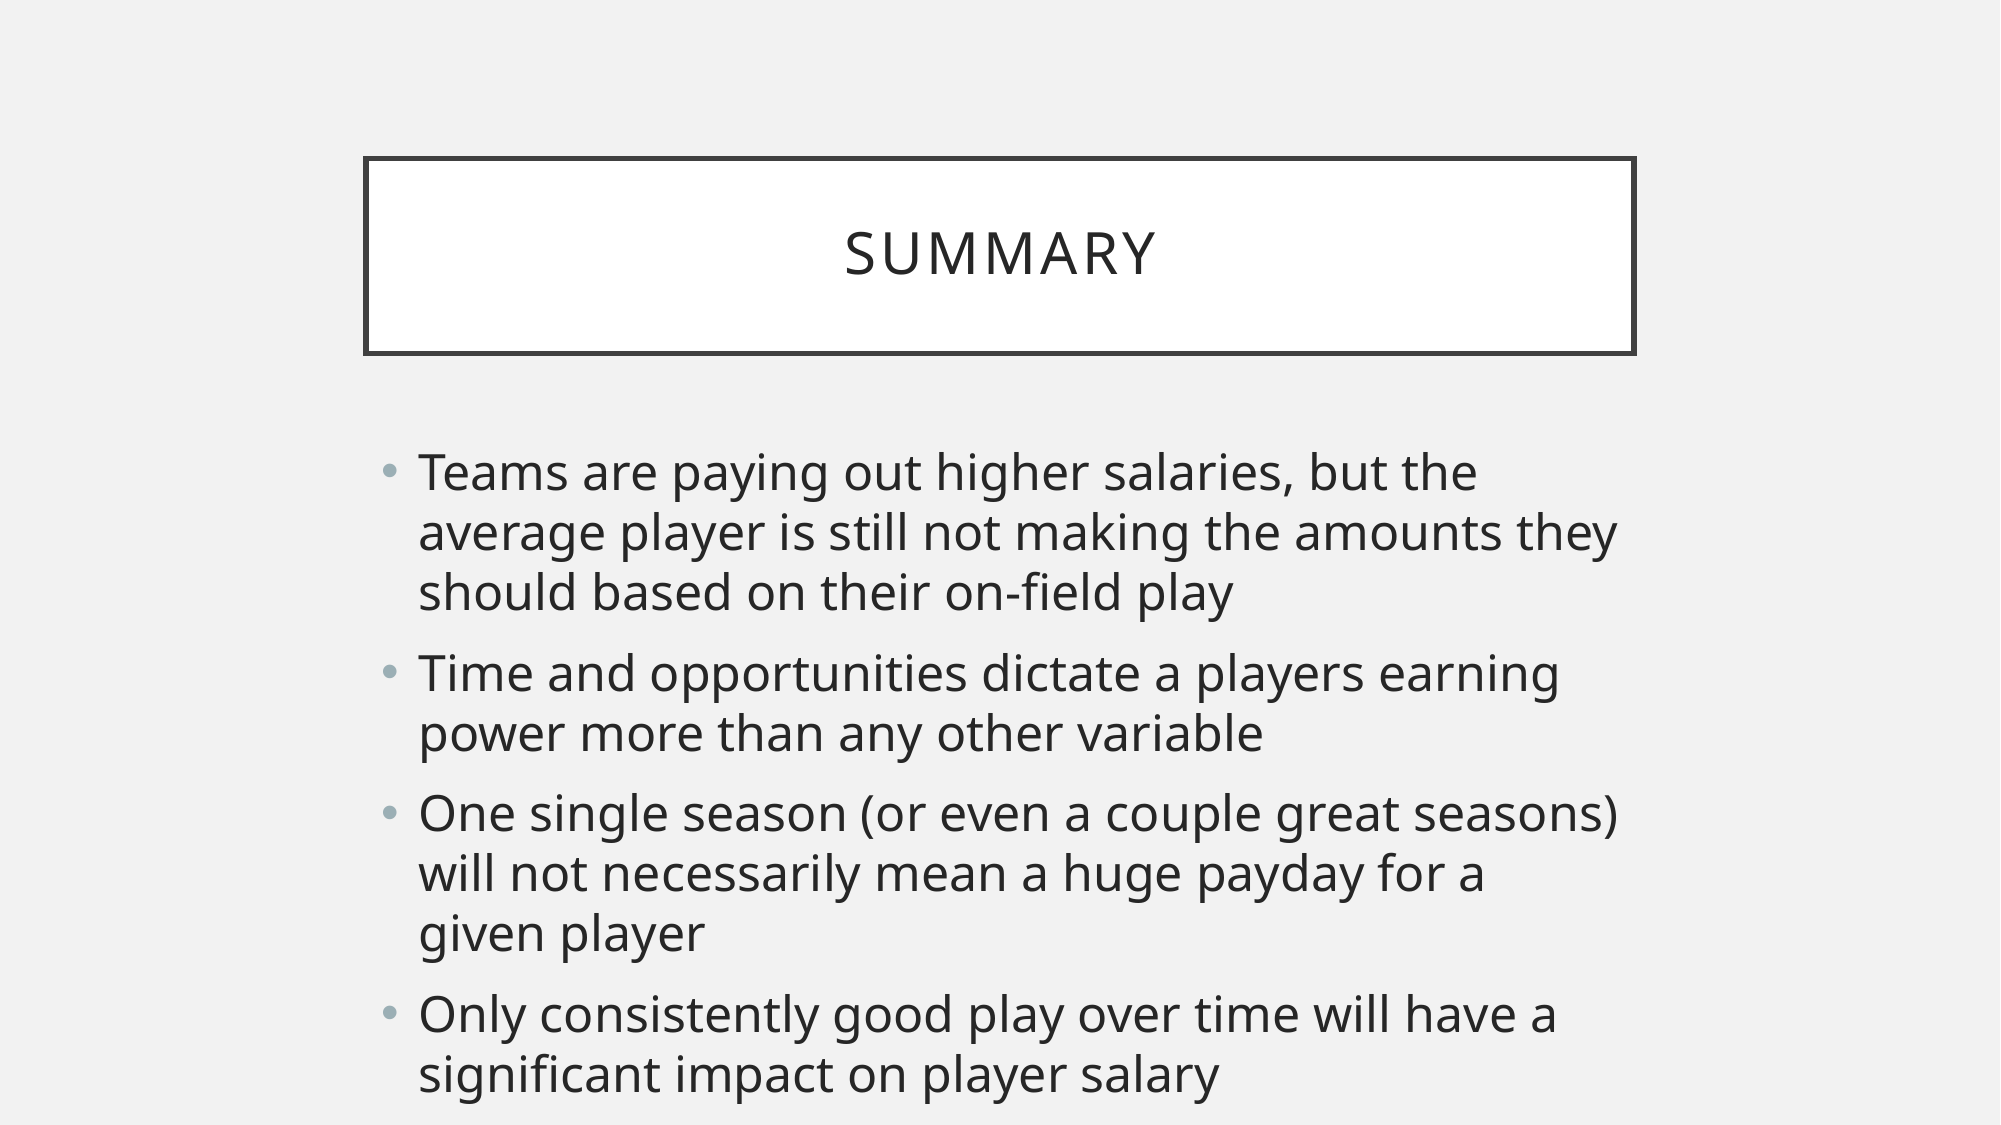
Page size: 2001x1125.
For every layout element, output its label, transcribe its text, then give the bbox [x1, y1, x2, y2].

title Summary [363, 156, 1637, 356]
list Teams are paying out higher salaries, but the average player is still not making the amounts they should based on their on-field play Time and opportunities dictate a players earning power more than any other variable One single season (or even a couple great seasons) will not necessarily mean a huge payday for a given player Only consistently good play over time will have a significant impact on player salary [366, 432, 1634, 1048]
